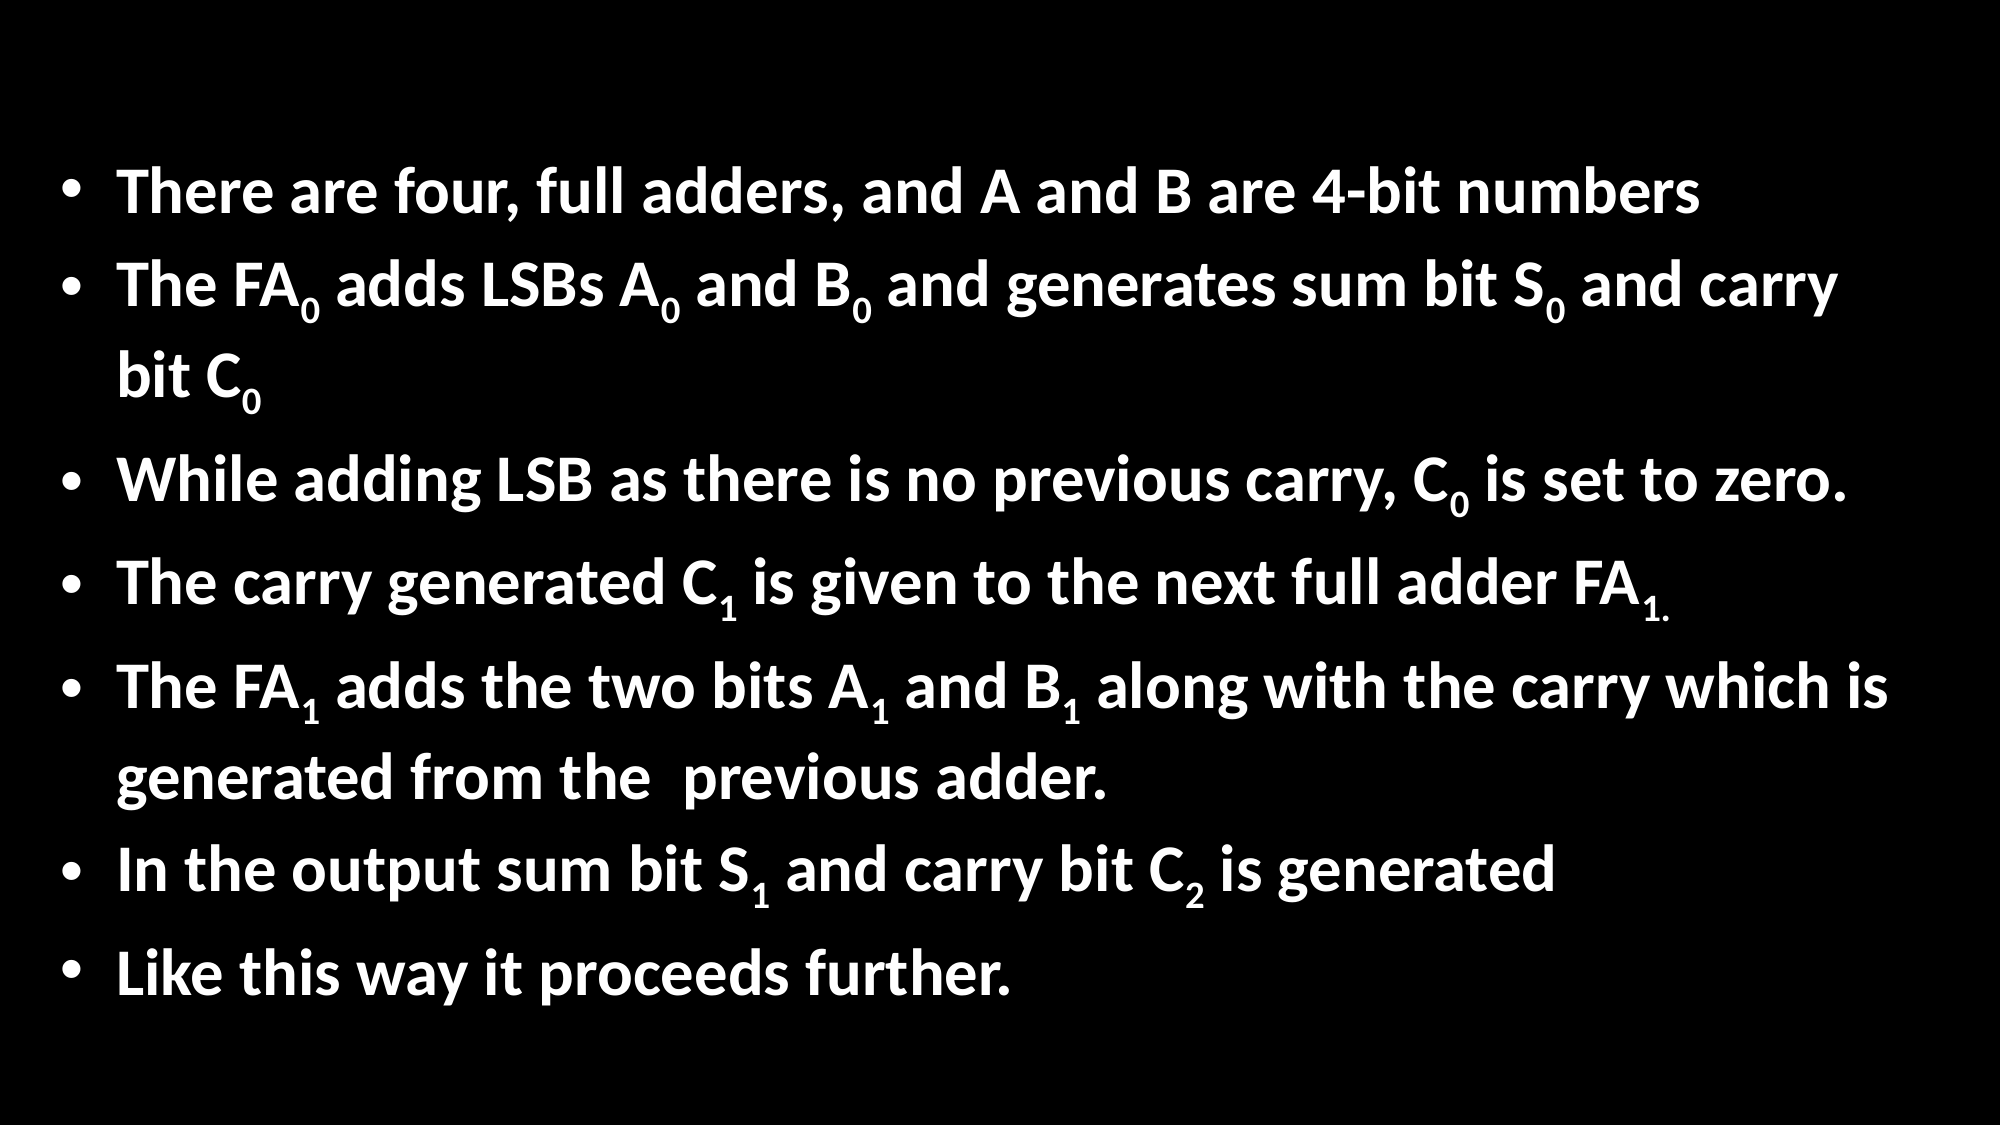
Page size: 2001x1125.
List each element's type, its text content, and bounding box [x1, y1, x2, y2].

text_box There are four, full adders, and A and B are 4-bit numbers The FA0 adds LSBs A0 and B0 and generates sum bit S0 and carry bit C0 While adding LSB as there is no previous carry, C0 is set to zero. The carry generated C1 is given to the next full adder FA1. The FA1 adds the two bits A1 and B1 along with the carry which is generated from the previous adder. In the output sum bit S1 and carry bit C2 is generated Like this way it proceeds further. [45, 139, 1942, 1089]
